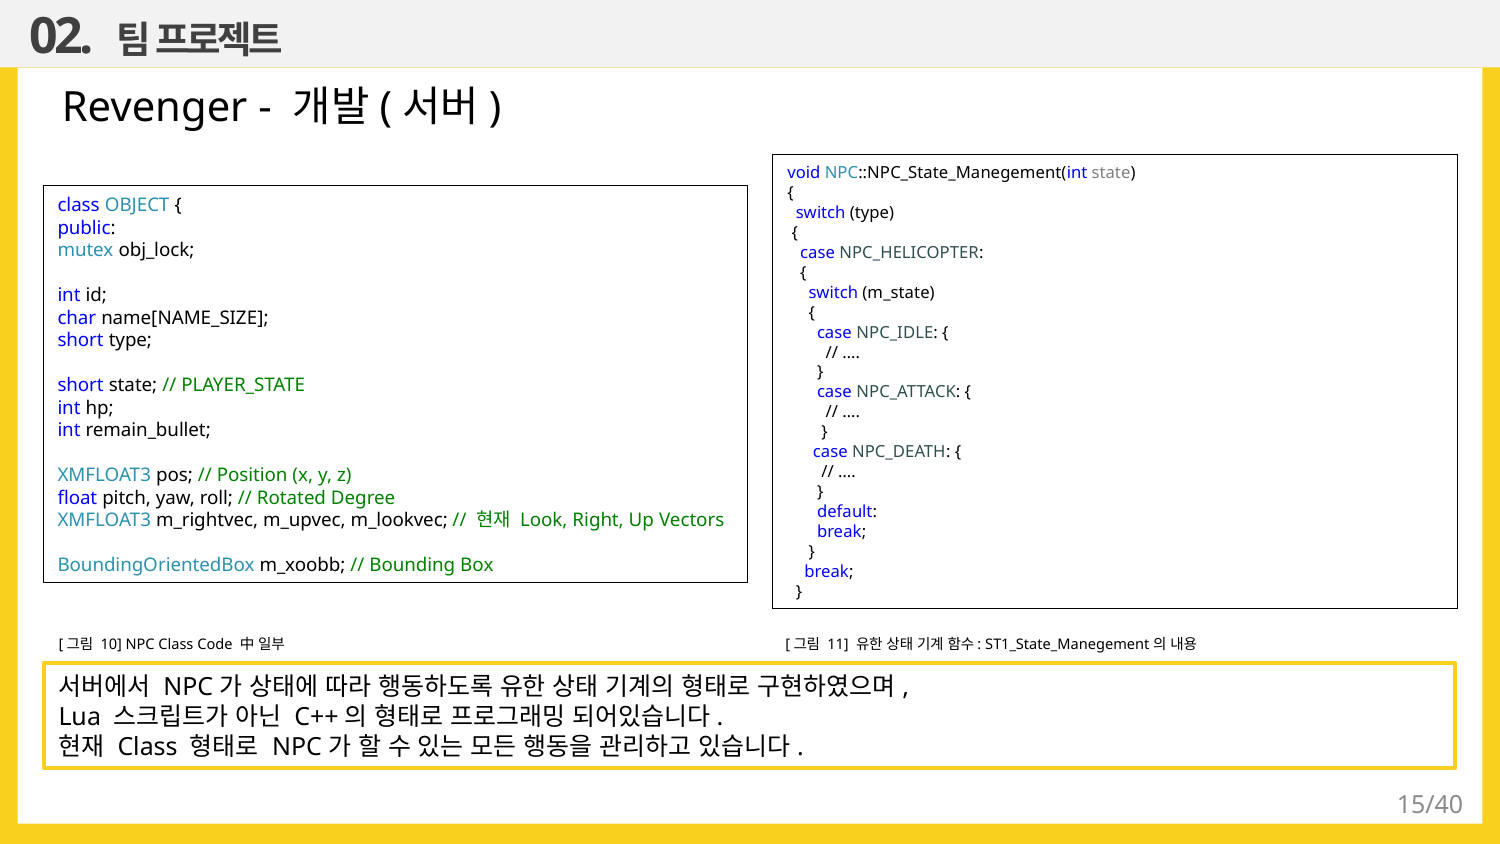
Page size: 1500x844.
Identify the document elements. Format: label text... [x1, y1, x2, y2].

text_box void NPC::NPC_State_Manegement(int state) { switch (type) { case NPC_HELICOPTER: { switch (m_state) { case NPC_IDLE: { // …. } case NPC_ATTACK: { // …. } case NPC_DEATH: { // …. } default: break; } break; } [772, 154, 1458, 609]
slide_number 15/40 [1368, 786, 1479, 826]
text_box Revenger - 개발(서버) [15, 71, 539, 137]
text_box [16, 70, 1484, 826]
text_box 서버에서 NPC가 상태에 따라 행동하도록 유한 상태 기계의 형태로 구현하였으며, Lua 스크립트가 아닌 C++의 형태로 프로그래밍 되어있습니다. 현재 Class 형태로 NPC가 할 수 있는 모든 행동을 관리하고 있습니다. [42, 661, 1457, 770]
text_box class OBJECT { public: mutex obj_lock; int id; char name[NAME_SIZE]; short type; short state; // PLAYER_STATE int hp; int remain_bullet; XMFLOAT3 pos; // Position (x, y, z) float pitch, yaw, roll; // Rotated Degree XMFLOAT3 m_rightvec, m_upvec, m_lookvec; // 현재 Look, Right, Up Vectors BoundingOrientedBox m_xoobb; // Bounding Box [41, 183, 749, 585]
text_box [그림 11] 유한 상태 기계 함수: ST1_State_Manegement의 내용 [770, 627, 1290, 660]
text_box 02. 팀 프로젝트 [0, 0, 1500, 70]
text_box [그림 10] NPC Class Code 中 일부 [43, 627, 563, 660]
